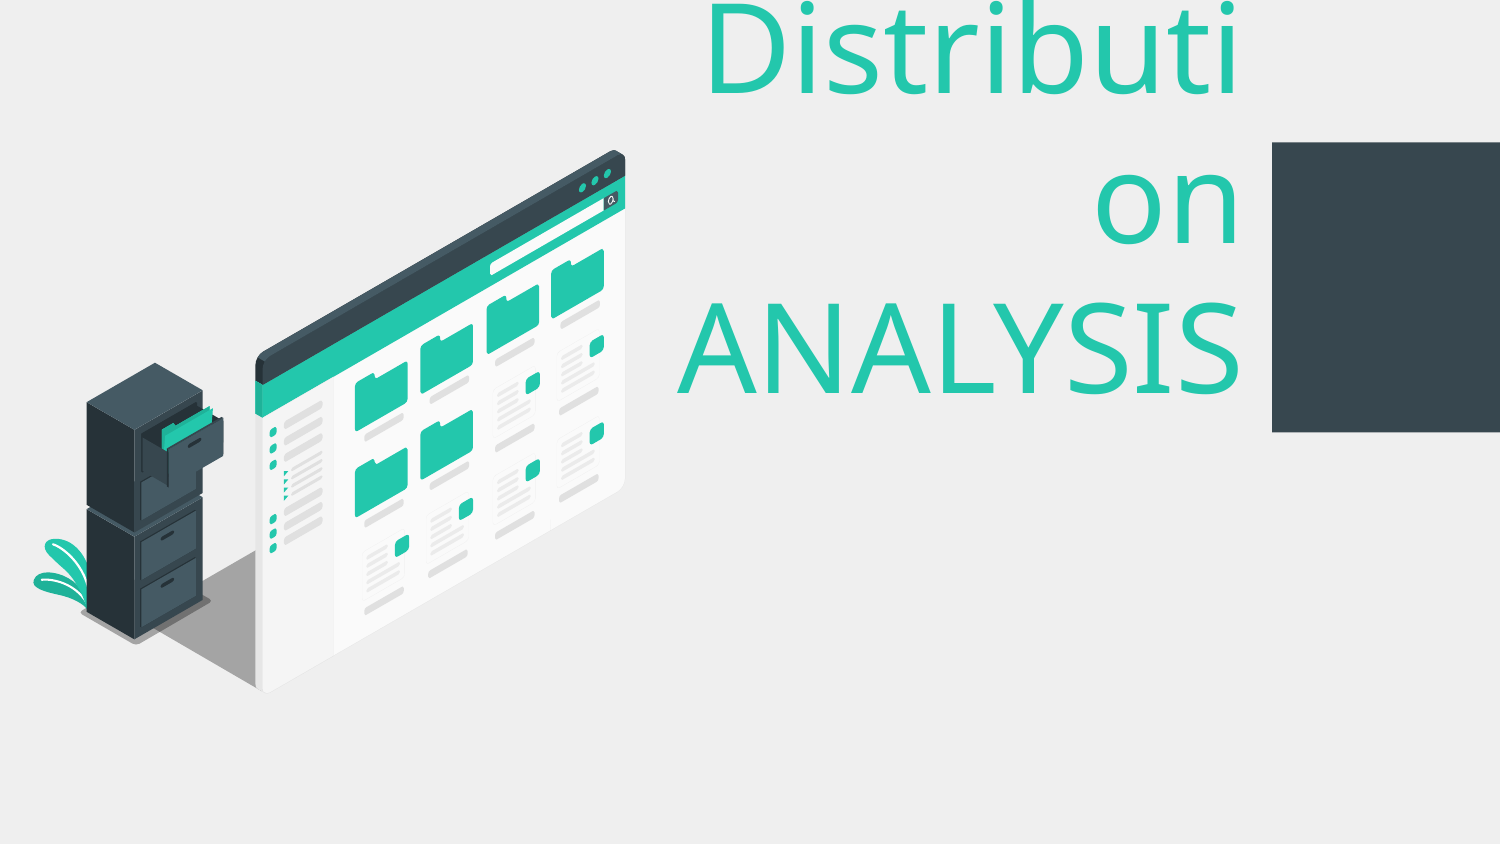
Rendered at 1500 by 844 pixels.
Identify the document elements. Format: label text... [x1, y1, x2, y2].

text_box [30, 149, 626, 694]
title Distribution ANALYSIS [630, 289, 1260, 434]
